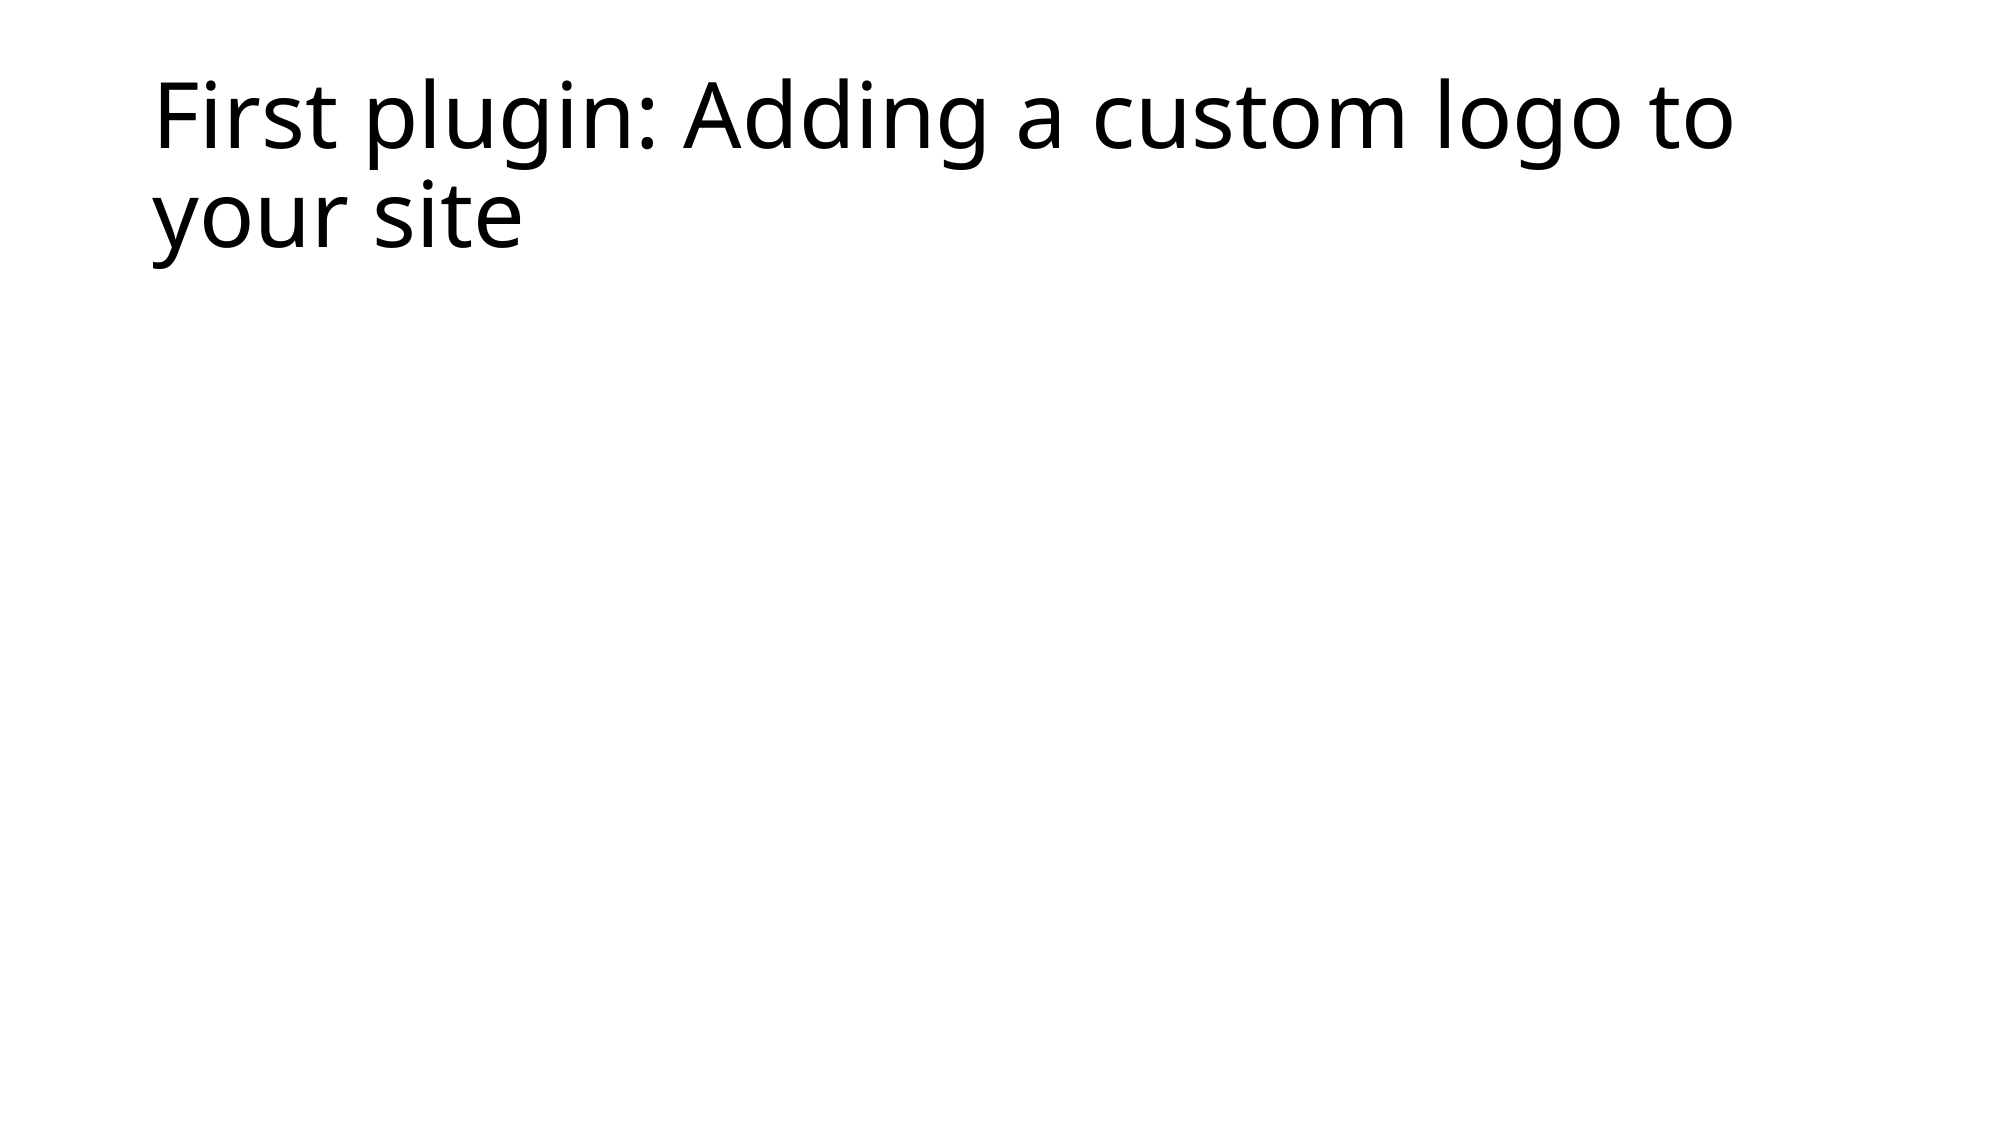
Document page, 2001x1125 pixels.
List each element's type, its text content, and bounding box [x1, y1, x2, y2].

title First plugin: Adding a custom logo to your site [137, 59, 1863, 278]
